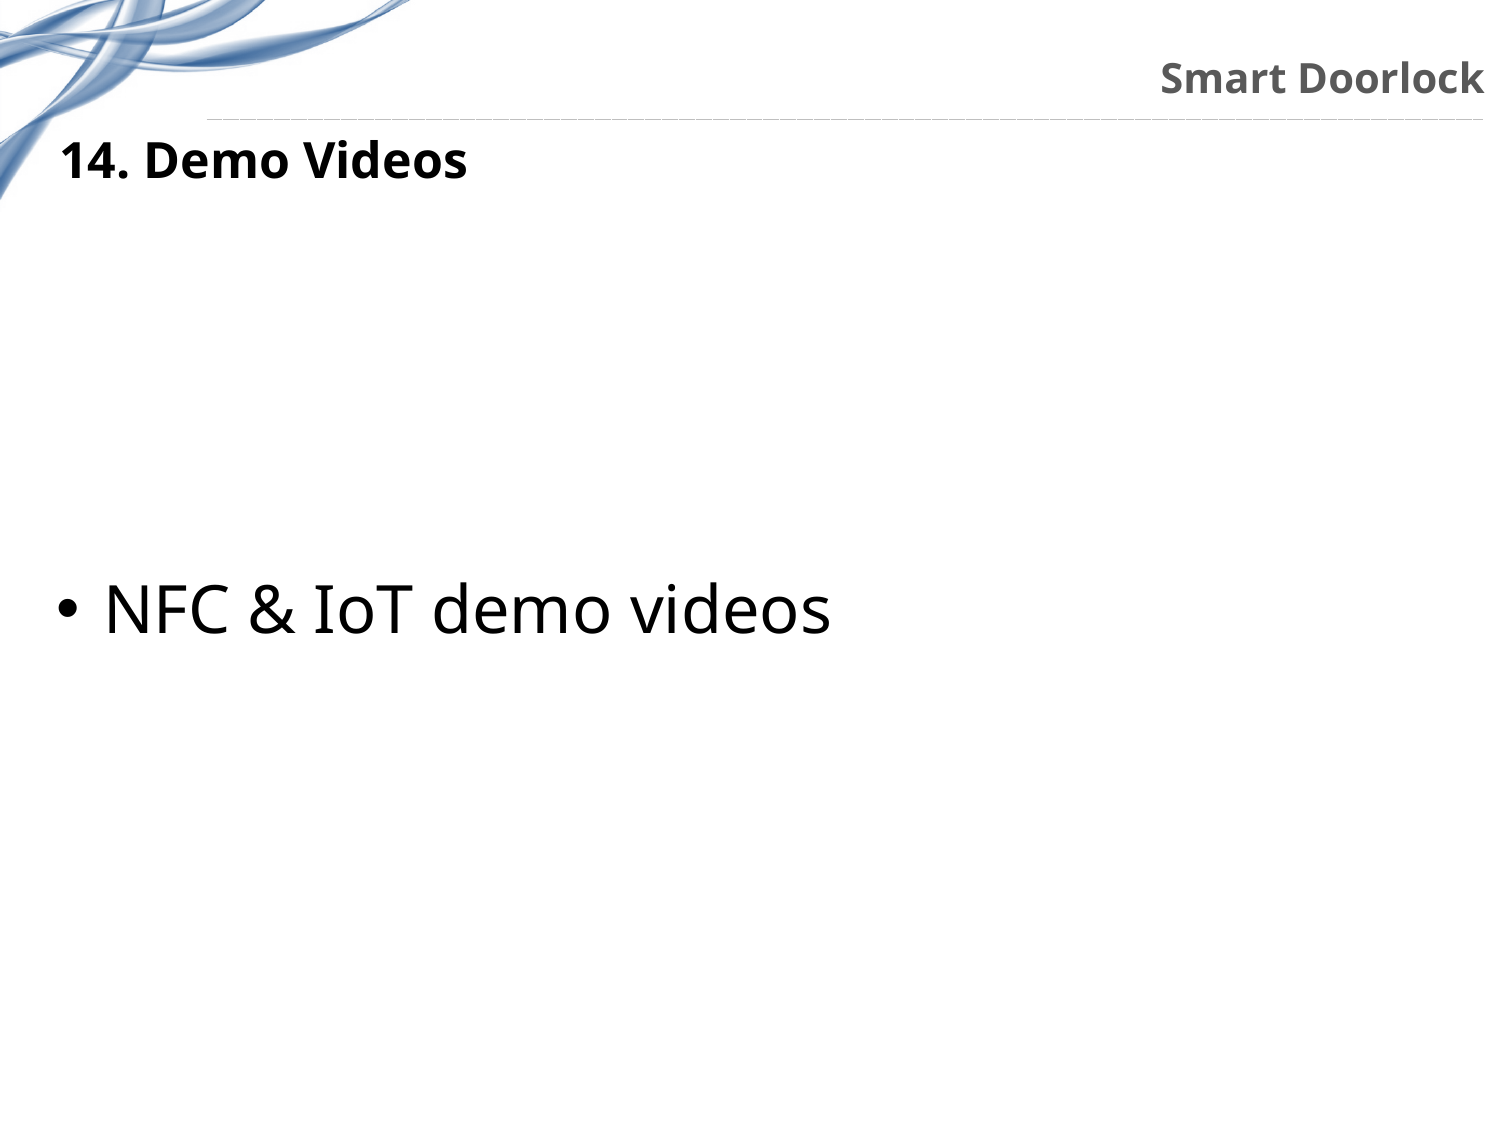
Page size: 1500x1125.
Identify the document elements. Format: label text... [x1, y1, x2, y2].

text_box 14. Demo Videos [44, 121, 484, 197]
text_box NFC & IoT demo videos [41, 479, 1500, 655]
title Smart Doorlock [150, 42, 1500, 111]
